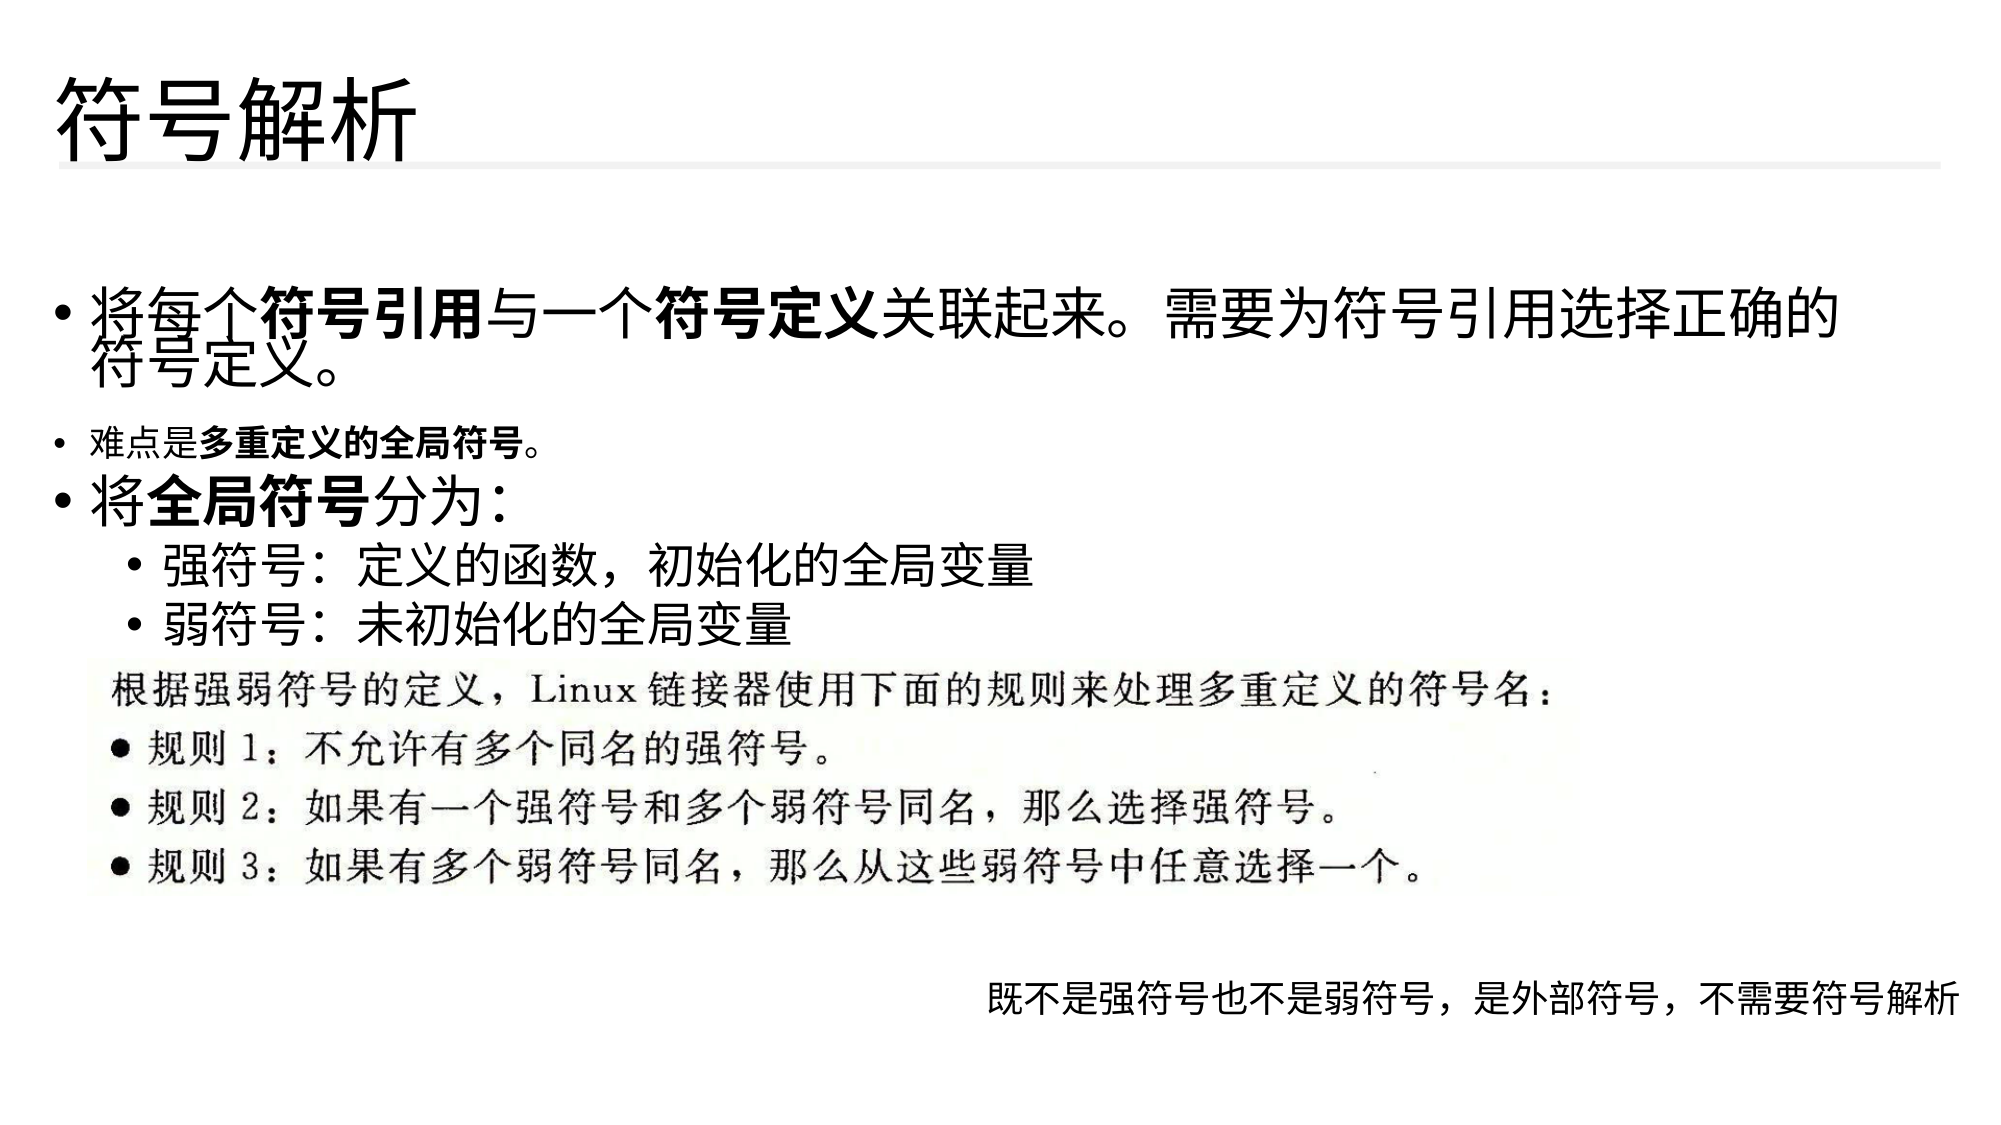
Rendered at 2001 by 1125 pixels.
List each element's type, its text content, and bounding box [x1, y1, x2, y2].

picture [87, 658, 1580, 896]
title 符号解析 [38, 0, 1629, 250]
text_box 既不是强符号也不是弱符号，是外部符号，不需要符号解析 [971, 967, 1977, 1028]
list 将每个符号引用与一个符号定义关联起来。需要为符号引用选择正确的符号定义。 难点是多重定义的全局符号。 将全局符号分为： 强符号：定义的函数，初始化的全局变量 弱符号：未初始化的全局变量 Q: 只有声明和引用没有定义的函数是什么？ [38, 288, 1889, 1125]
